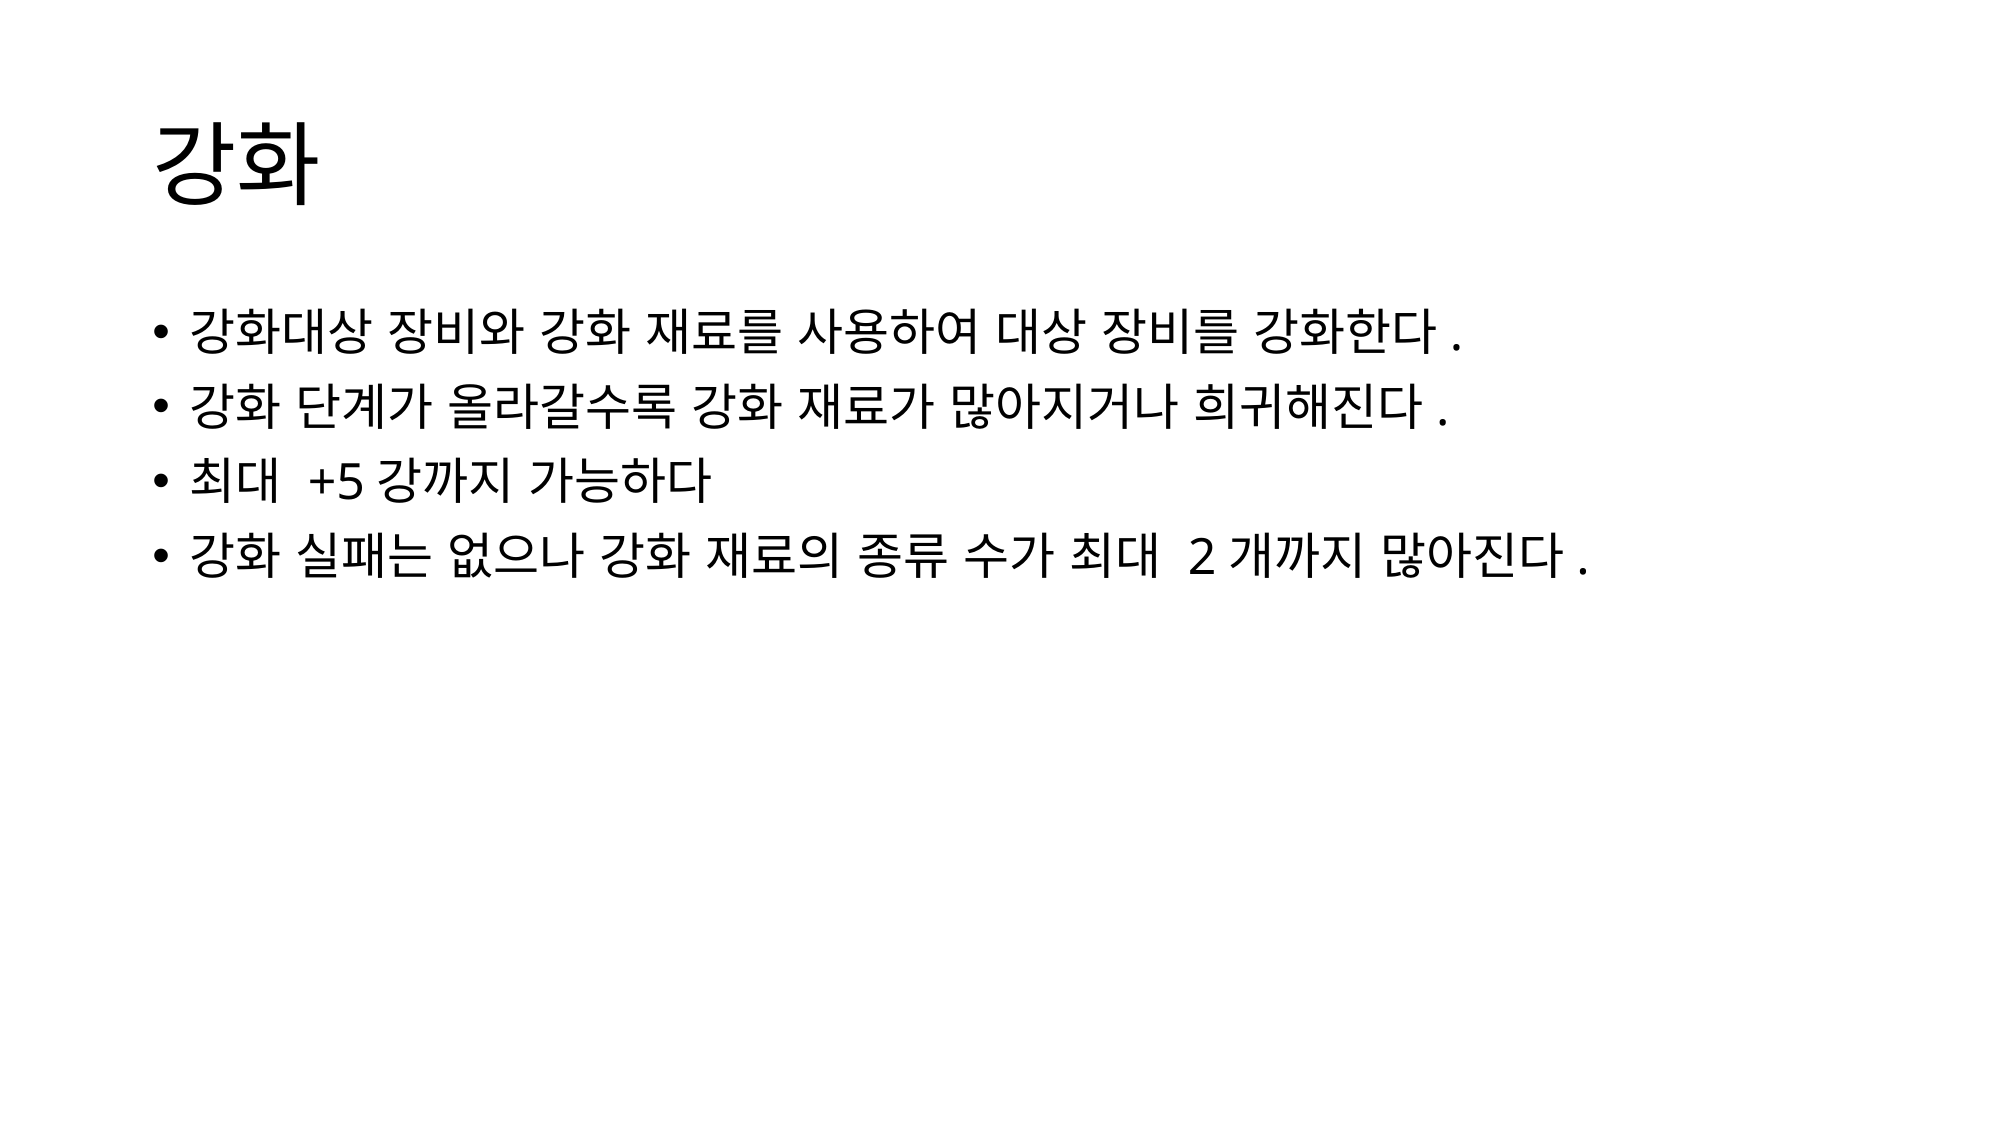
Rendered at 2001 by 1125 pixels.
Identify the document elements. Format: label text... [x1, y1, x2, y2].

title 강화 [137, 59, 1863, 278]
list 강화대상 장비와 강화 재료를 사용하여 대상 장비를 강화한다. 강화 단계가 올라갈수록 강화 재료가 많아지거나 희귀해진다. 최대 +5강까지 가능하다 강화 실패는 없으나 강화 재료의 종류 수가 최대 2개까지 많아진다. [137, 299, 1863, 1014]
